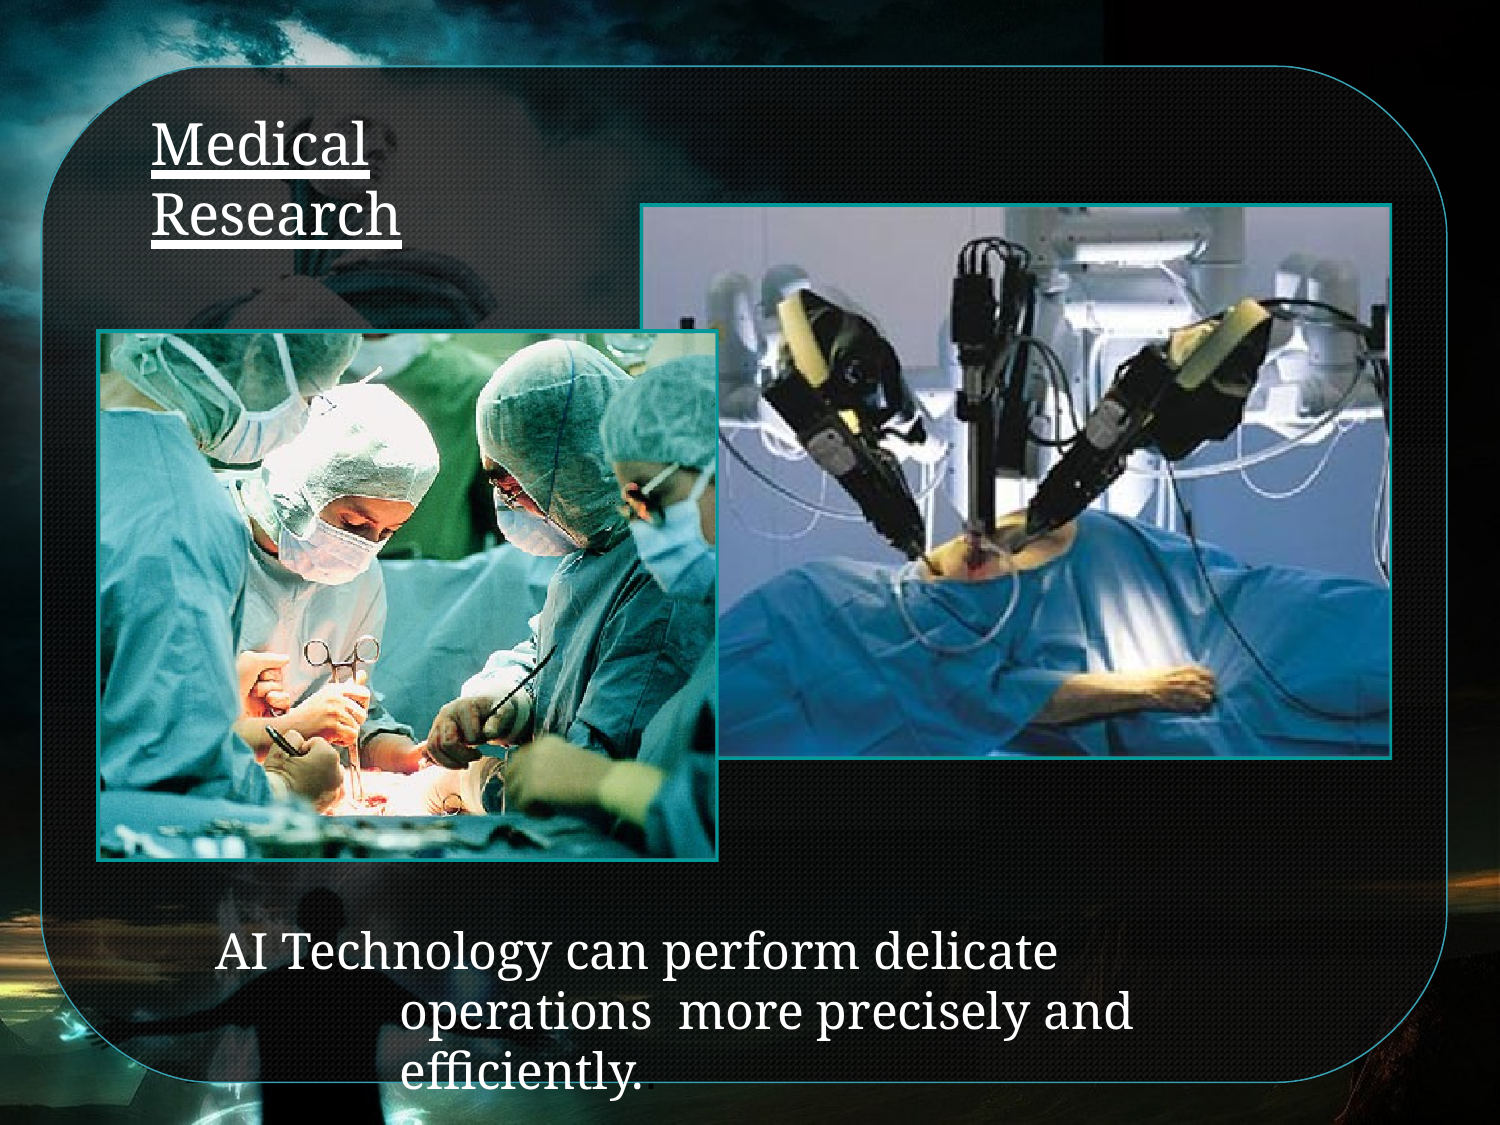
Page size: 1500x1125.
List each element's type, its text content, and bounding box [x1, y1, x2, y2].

text_box AI Technology can perform delicate operations more precisely and efficiently.. [213, 1093, 1252, 1100]
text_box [39, 65, 1448, 1084]
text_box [95, 203, 1393, 863]
text_box [0, 0, 1500, 1125]
